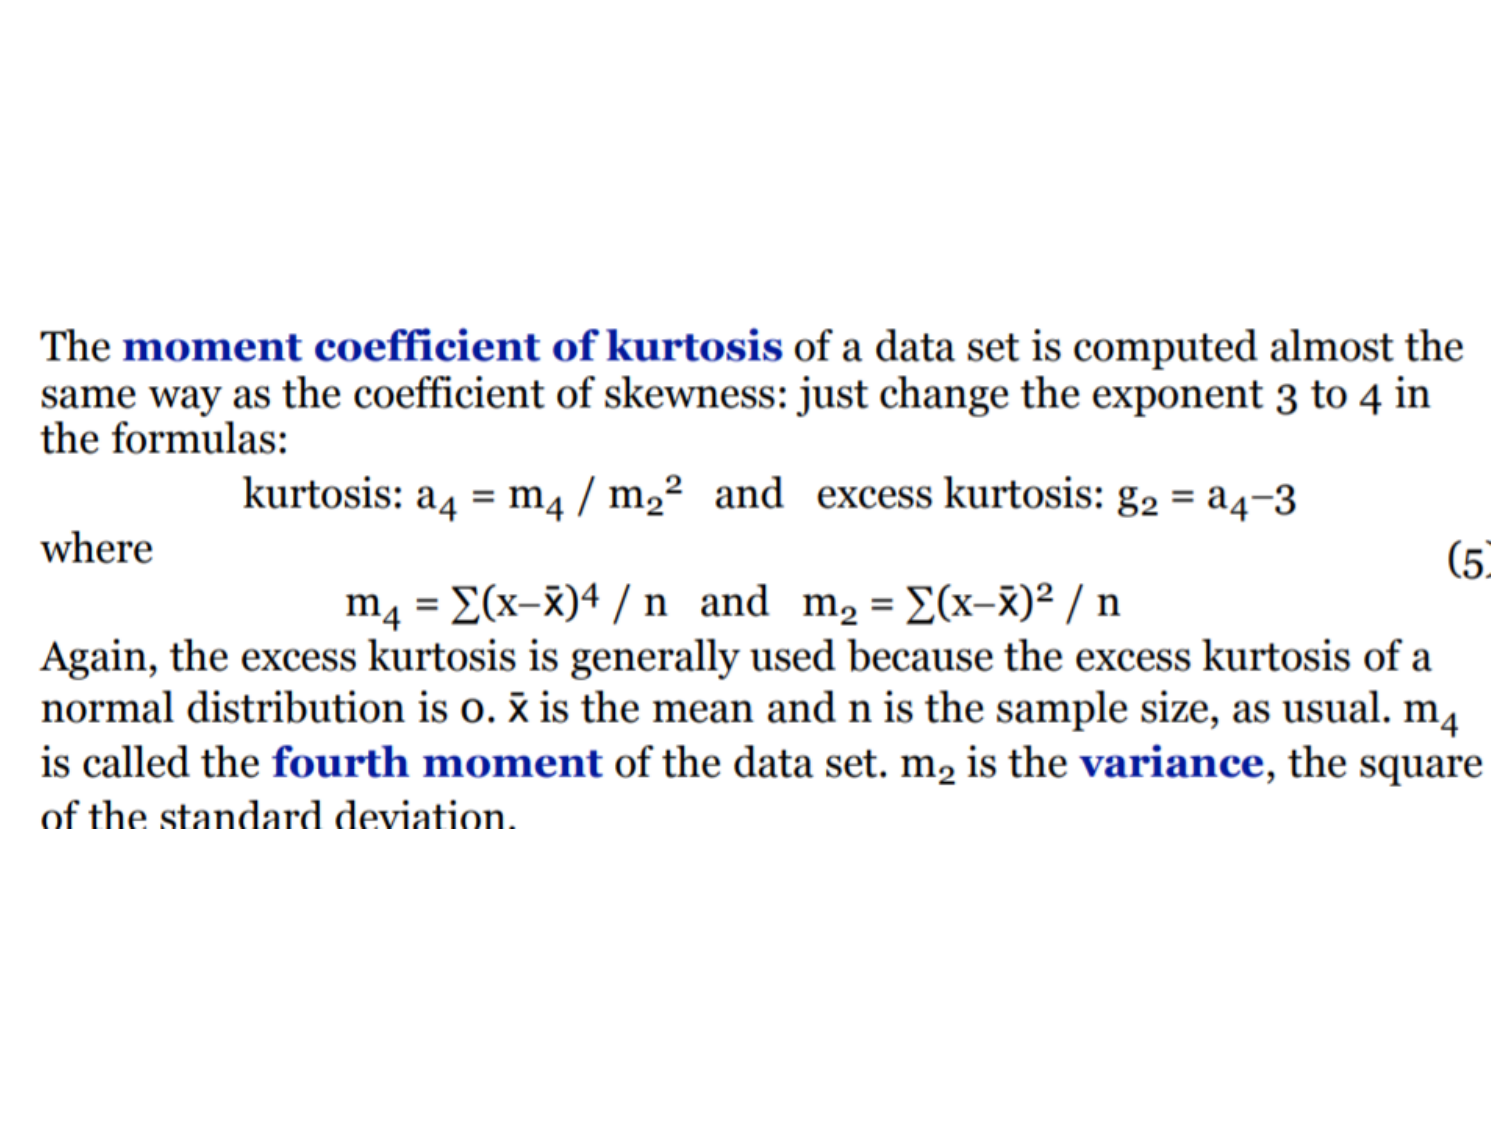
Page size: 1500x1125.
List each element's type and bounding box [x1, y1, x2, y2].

picture [9, 295, 1491, 830]
